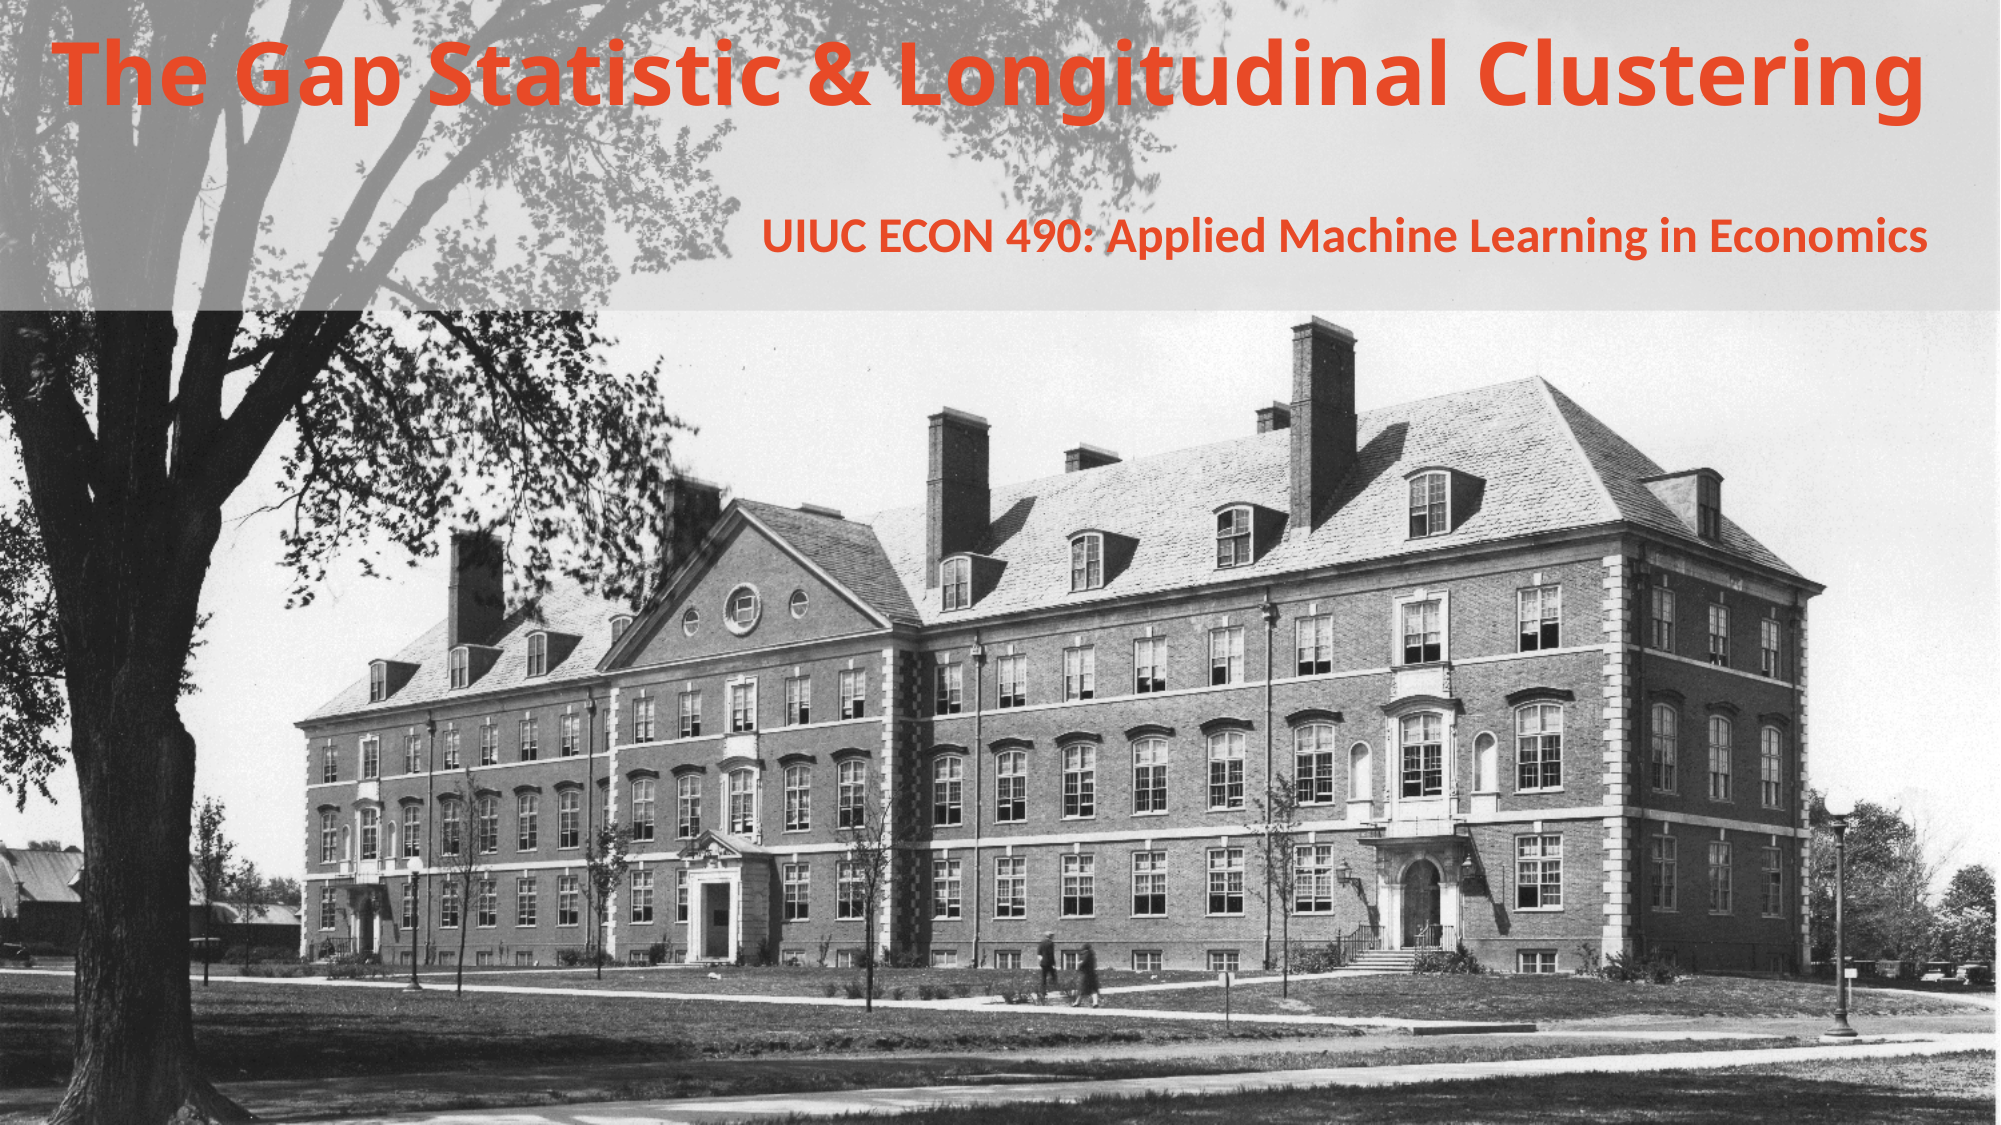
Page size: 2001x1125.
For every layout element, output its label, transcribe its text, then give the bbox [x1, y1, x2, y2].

title The Gap Statistic & Longitudinal Clustering [0, 22, 1945, 170]
subtitle UIUC ECON 490: Applied Machine Learning in Economics [444, 201, 1945, 474]
picture [0, 311, 2000, 1125]
